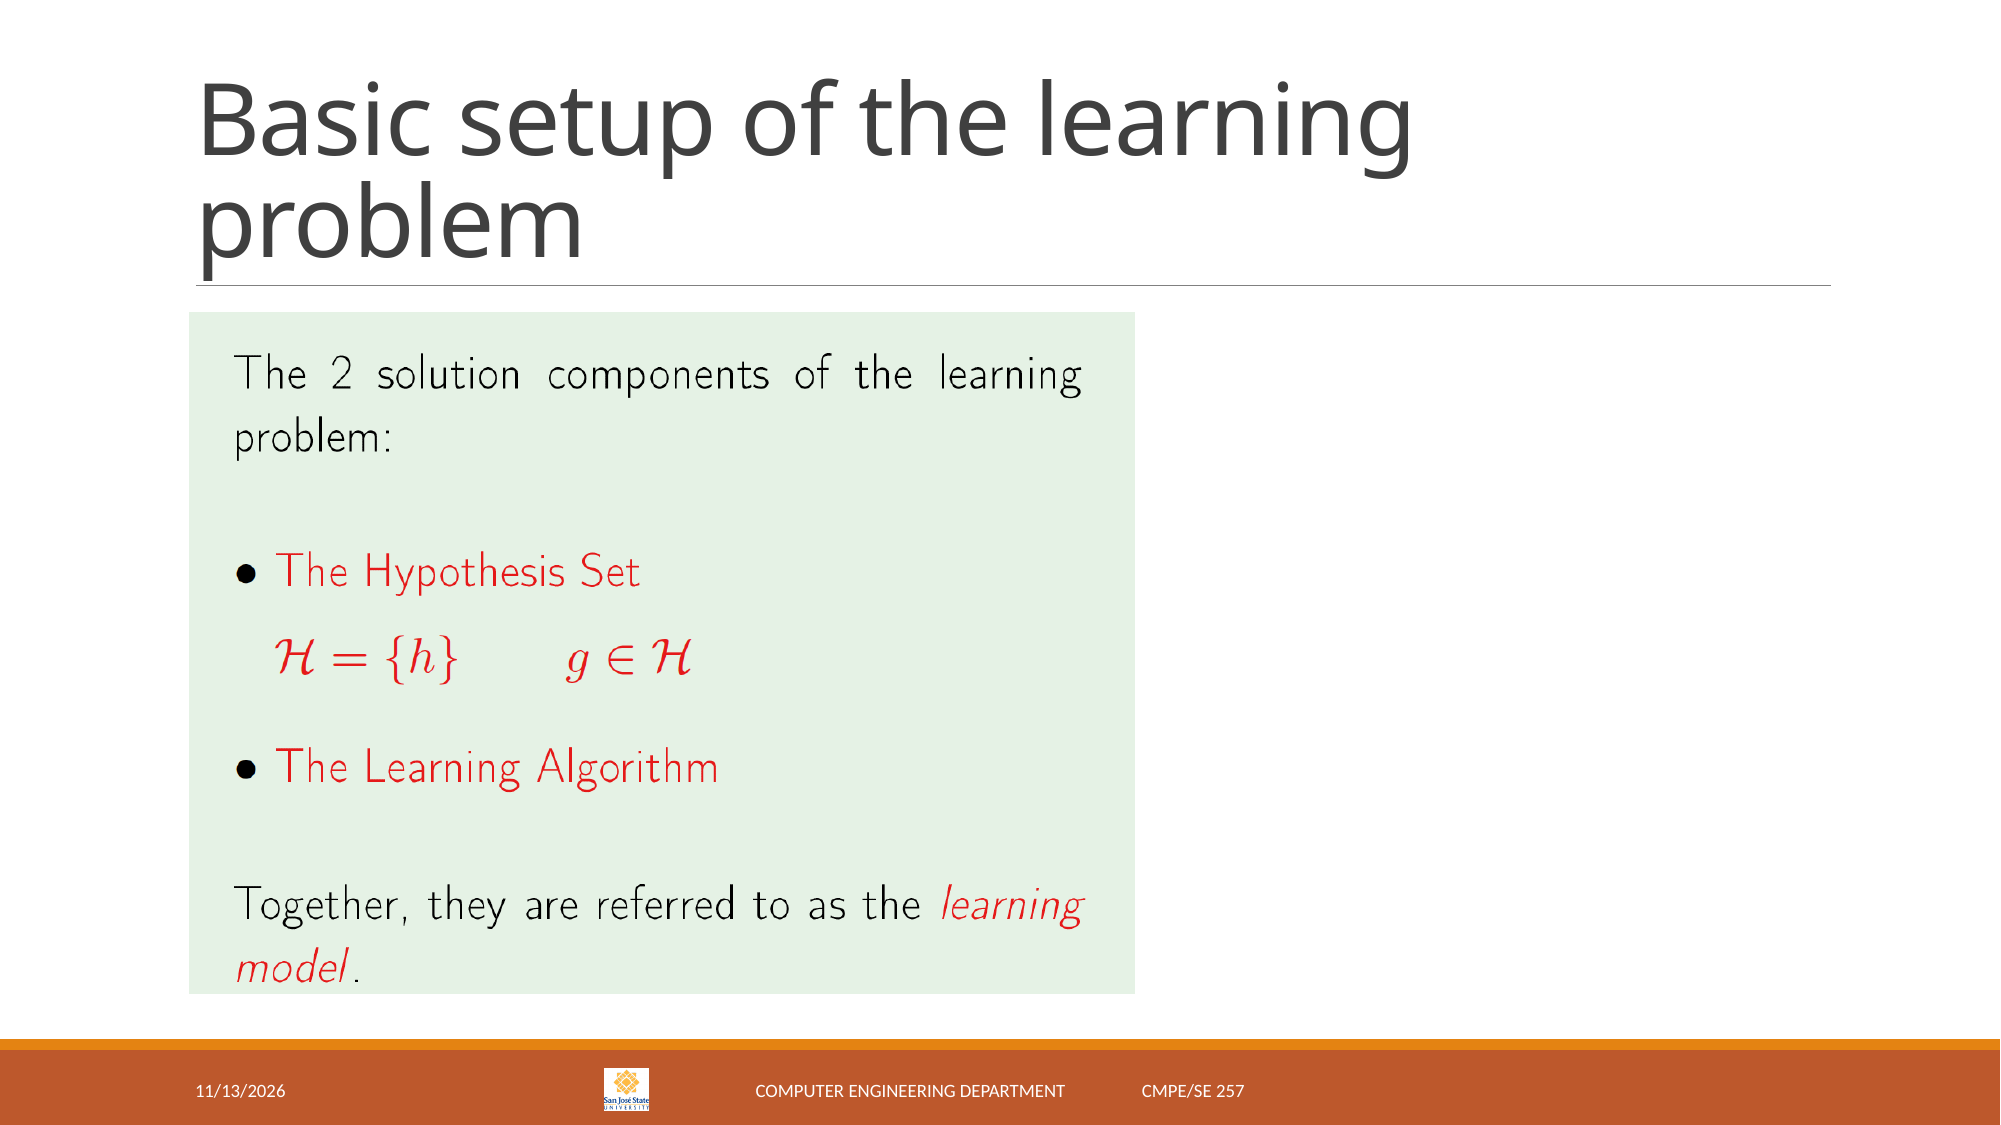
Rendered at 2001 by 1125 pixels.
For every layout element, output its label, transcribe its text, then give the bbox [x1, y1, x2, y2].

footer Computer Engineering Department CMPE/SE 257 [604, 1059, 1396, 1120]
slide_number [180, 1059, 586, 1120]
title Basic setup of the learning problem [180, 47, 1830, 285]
picture [189, 312, 1136, 995]
